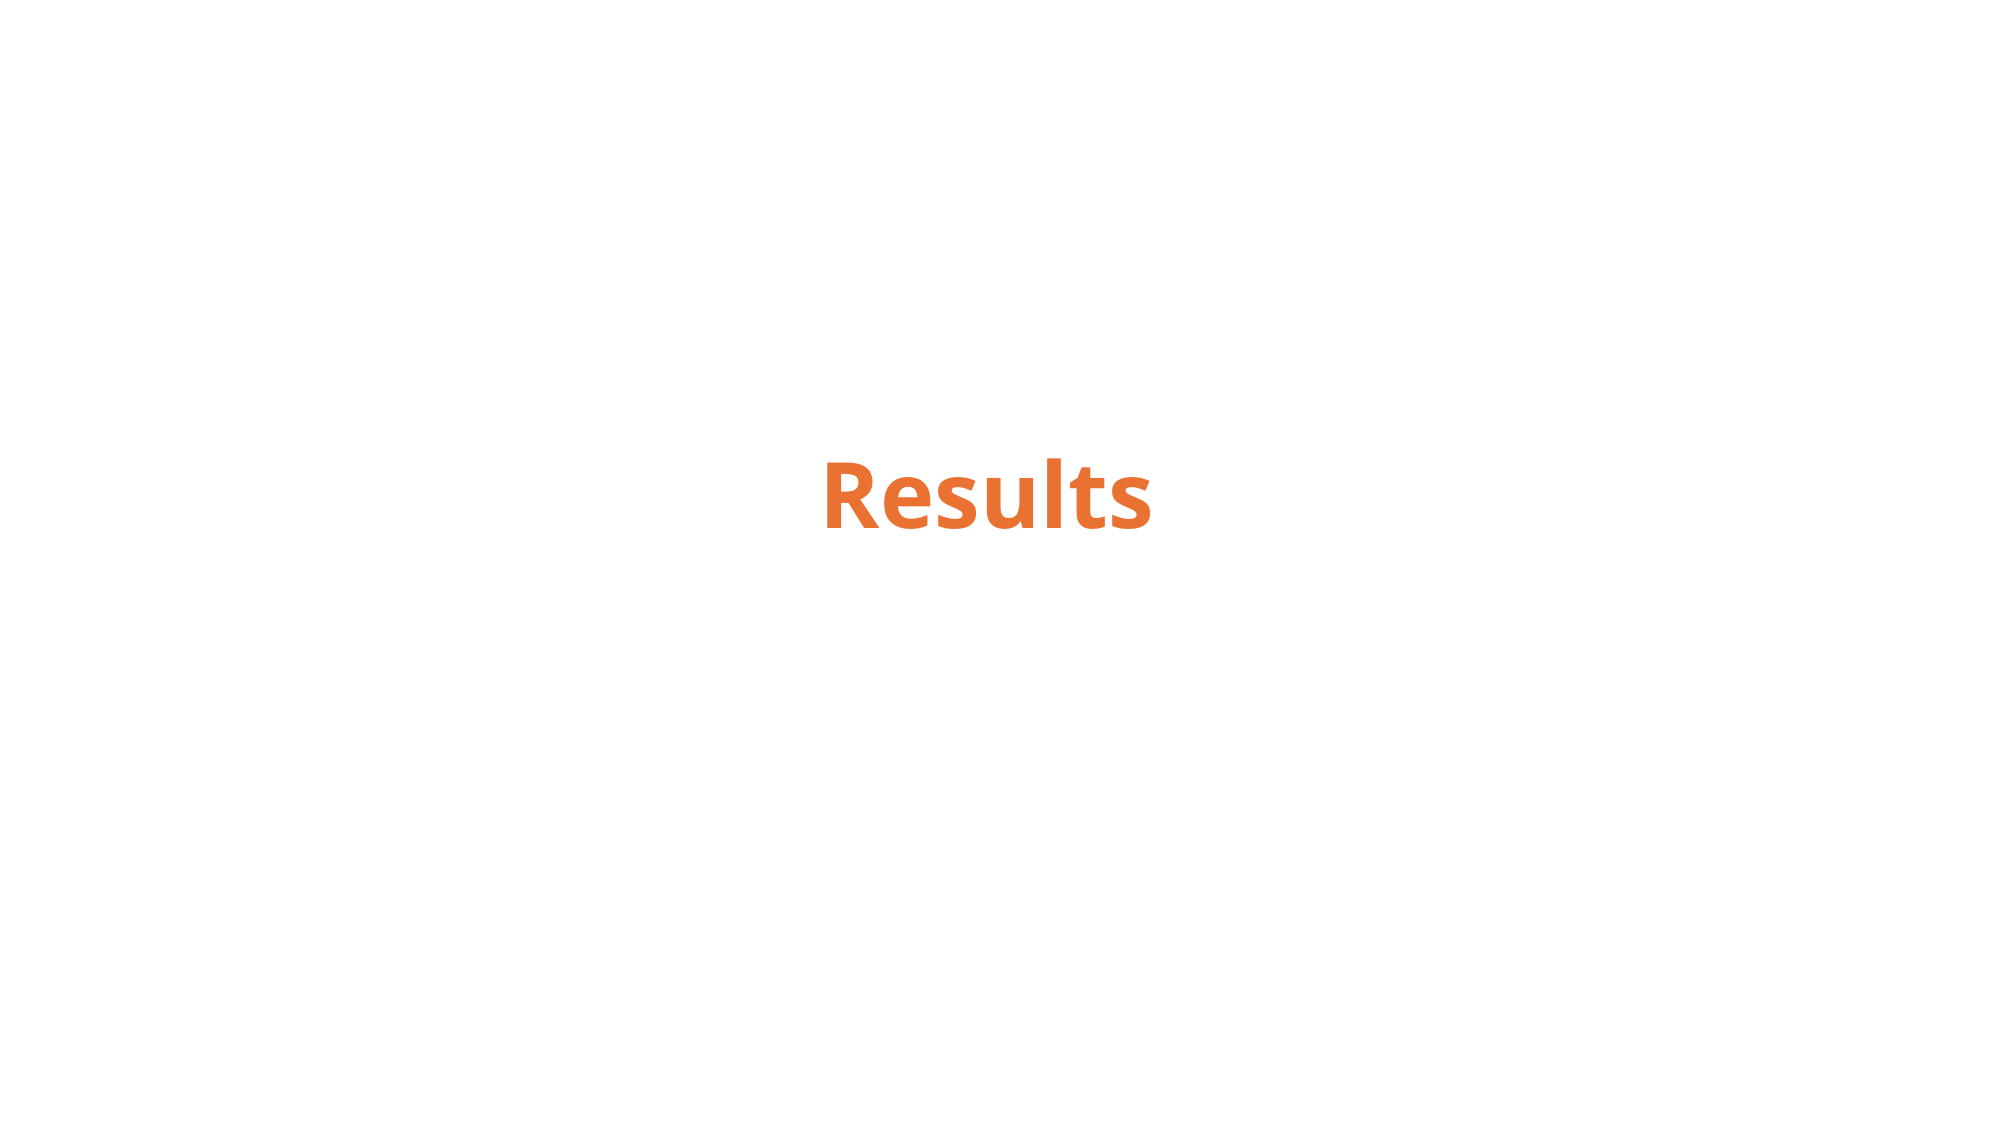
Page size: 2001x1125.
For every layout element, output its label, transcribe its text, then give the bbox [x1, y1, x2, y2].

title Results [124, 390, 1850, 608]
